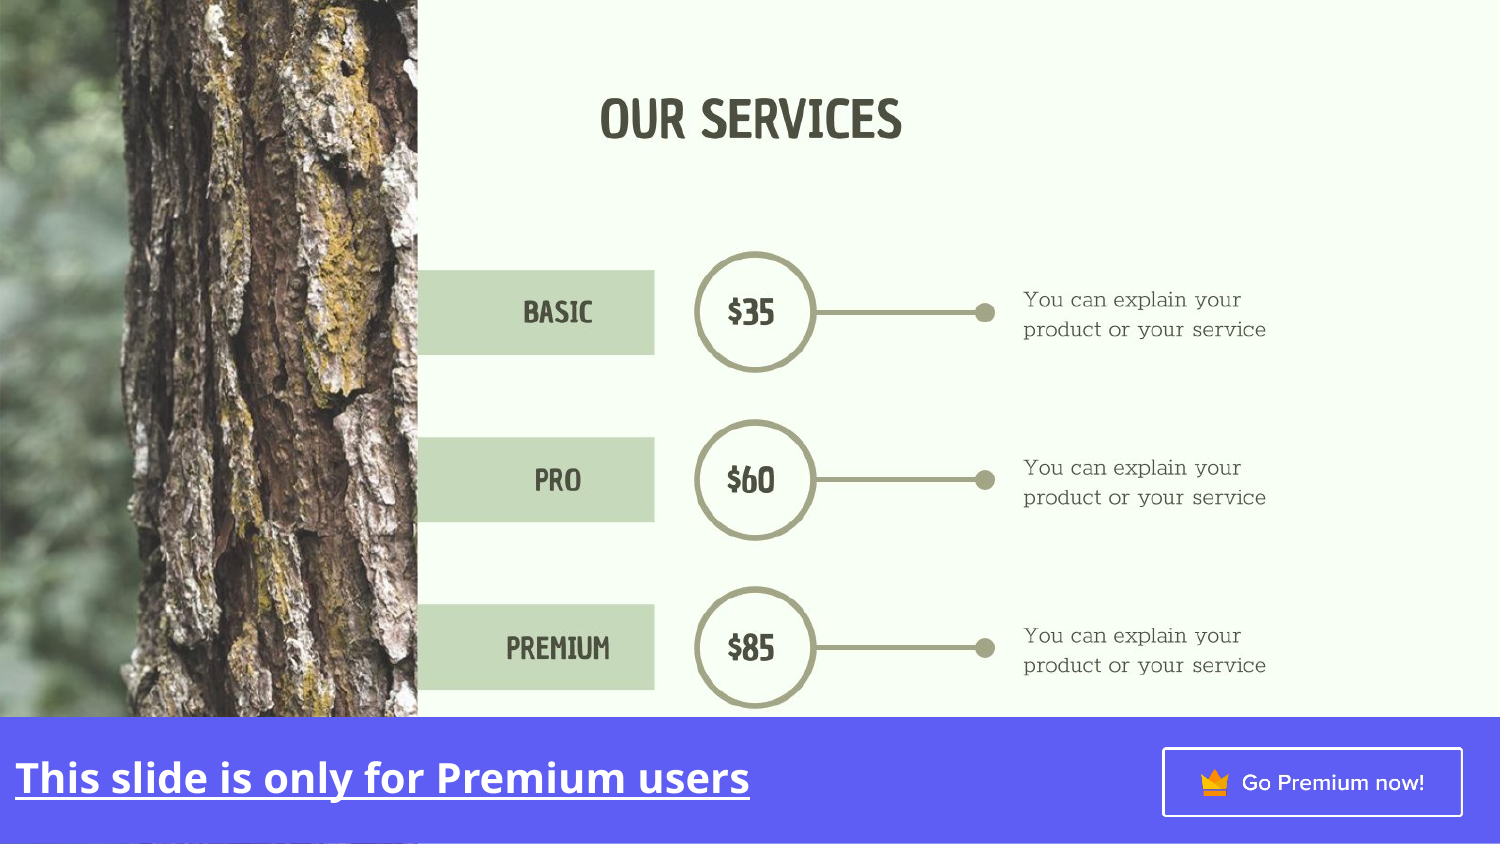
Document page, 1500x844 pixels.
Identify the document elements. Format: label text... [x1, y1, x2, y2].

picture [0, 0, 1500, 717]
picture [1162, 747, 1463, 817]
text_box This slide is only for Premium users [0, 717, 1500, 844]
